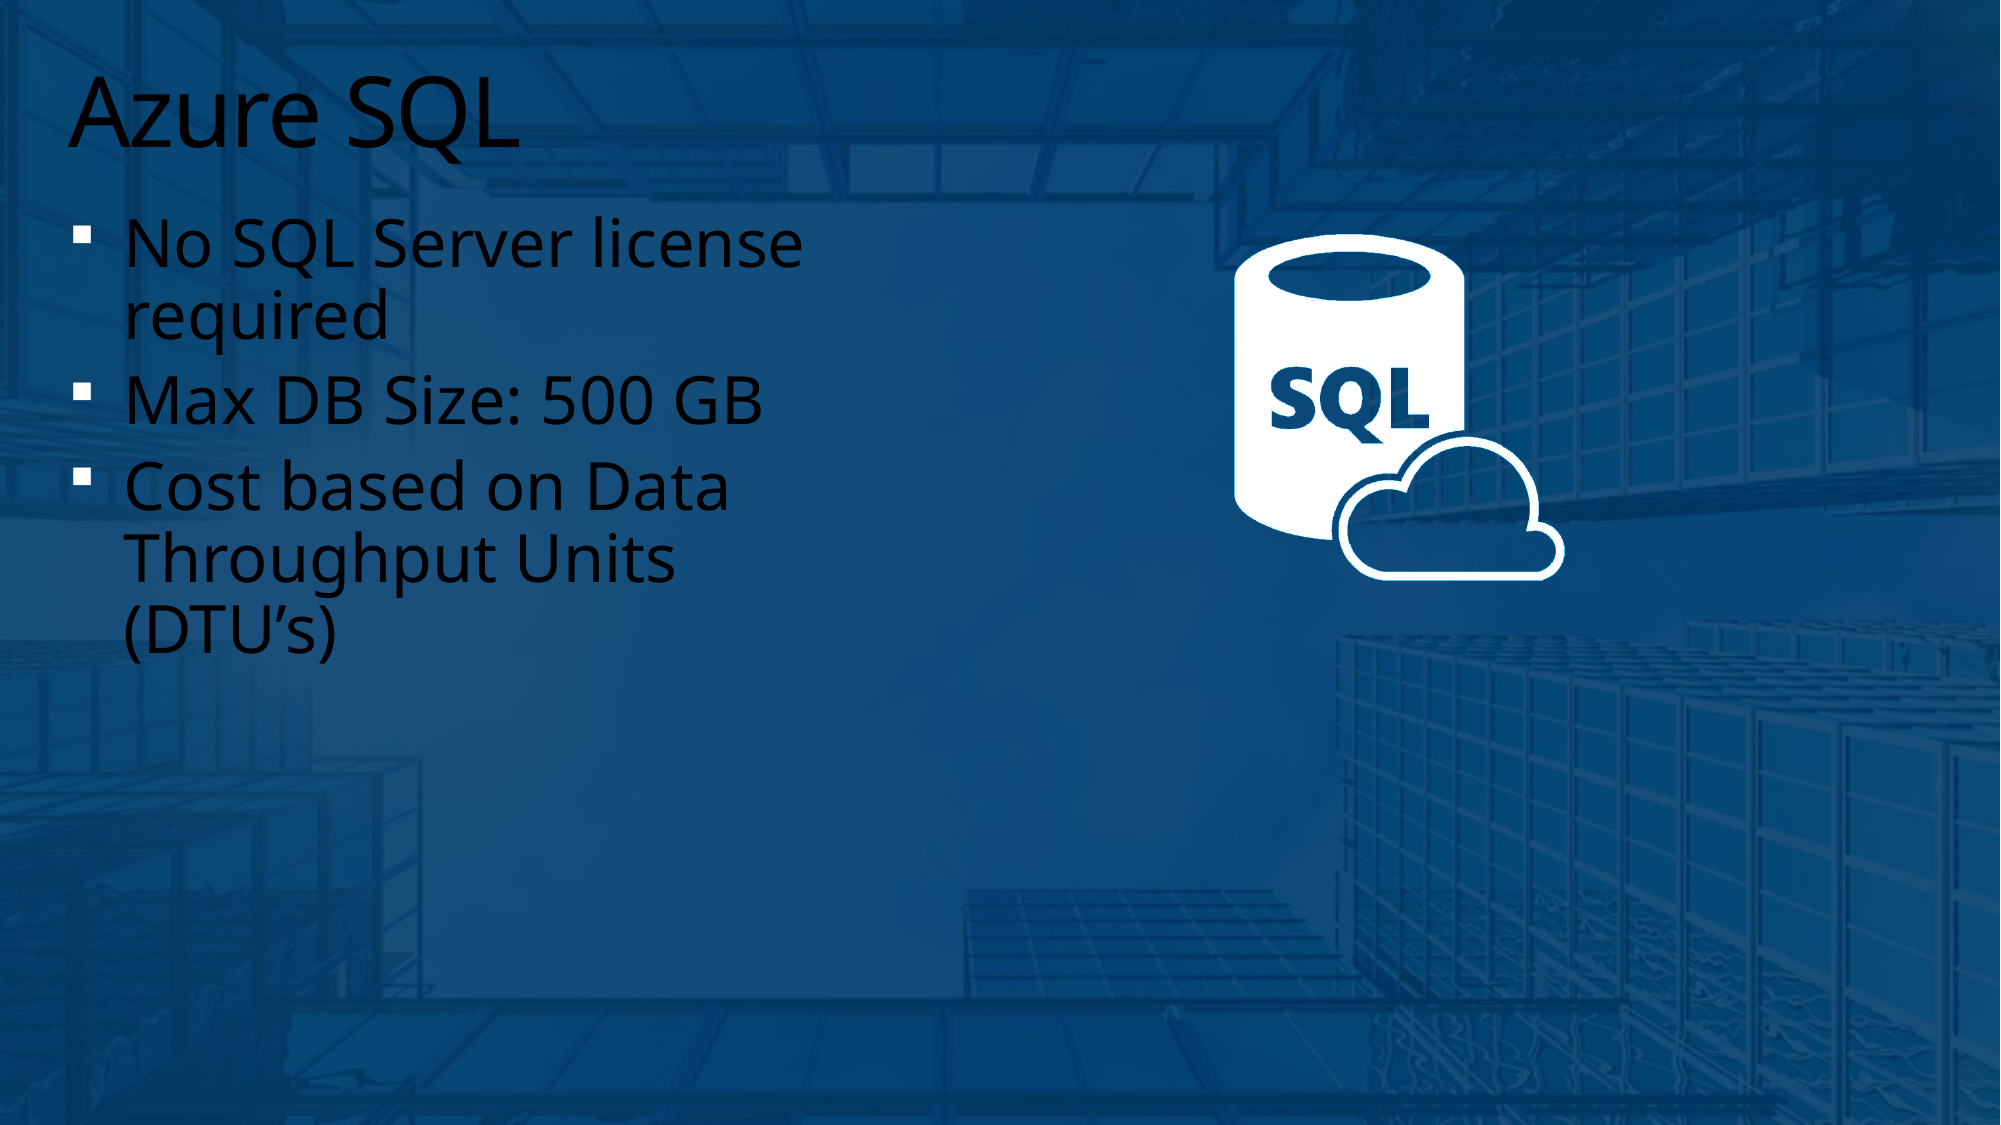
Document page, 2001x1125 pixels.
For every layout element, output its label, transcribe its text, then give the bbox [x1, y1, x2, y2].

title Azure SQL [44, 47, 1957, 196]
list No SQL Server license required Max DB Size: 500 GB Cost based on Data Throughput Units (DTU’s) [44, 196, 905, 607]
picture [0, 0, 2000, 1125]
